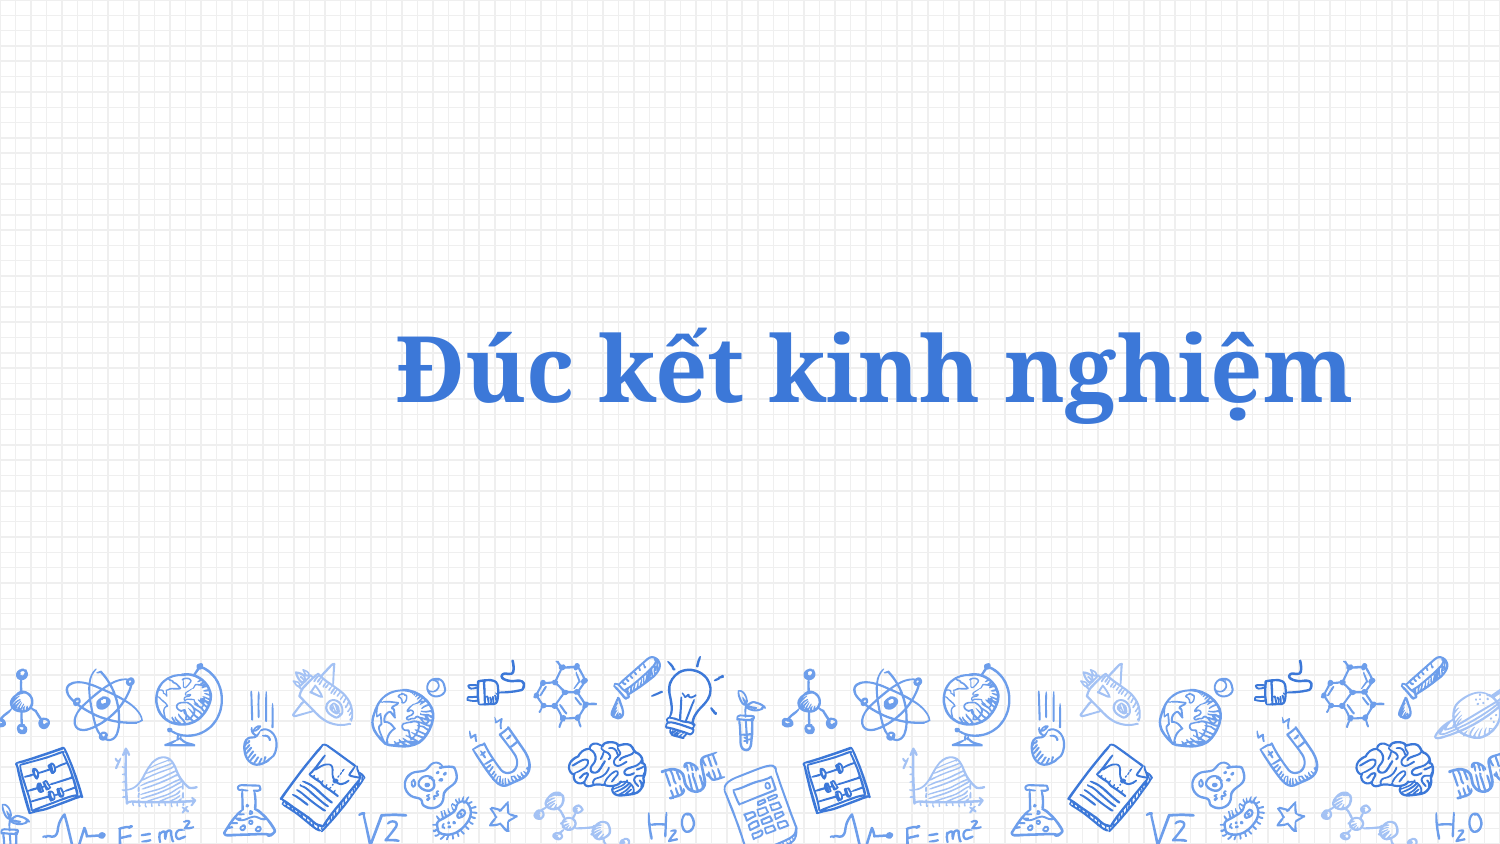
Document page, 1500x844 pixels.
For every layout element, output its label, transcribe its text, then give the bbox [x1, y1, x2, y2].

title Đúc kết kinh nghiệm [49, 116, 1394, 437]
